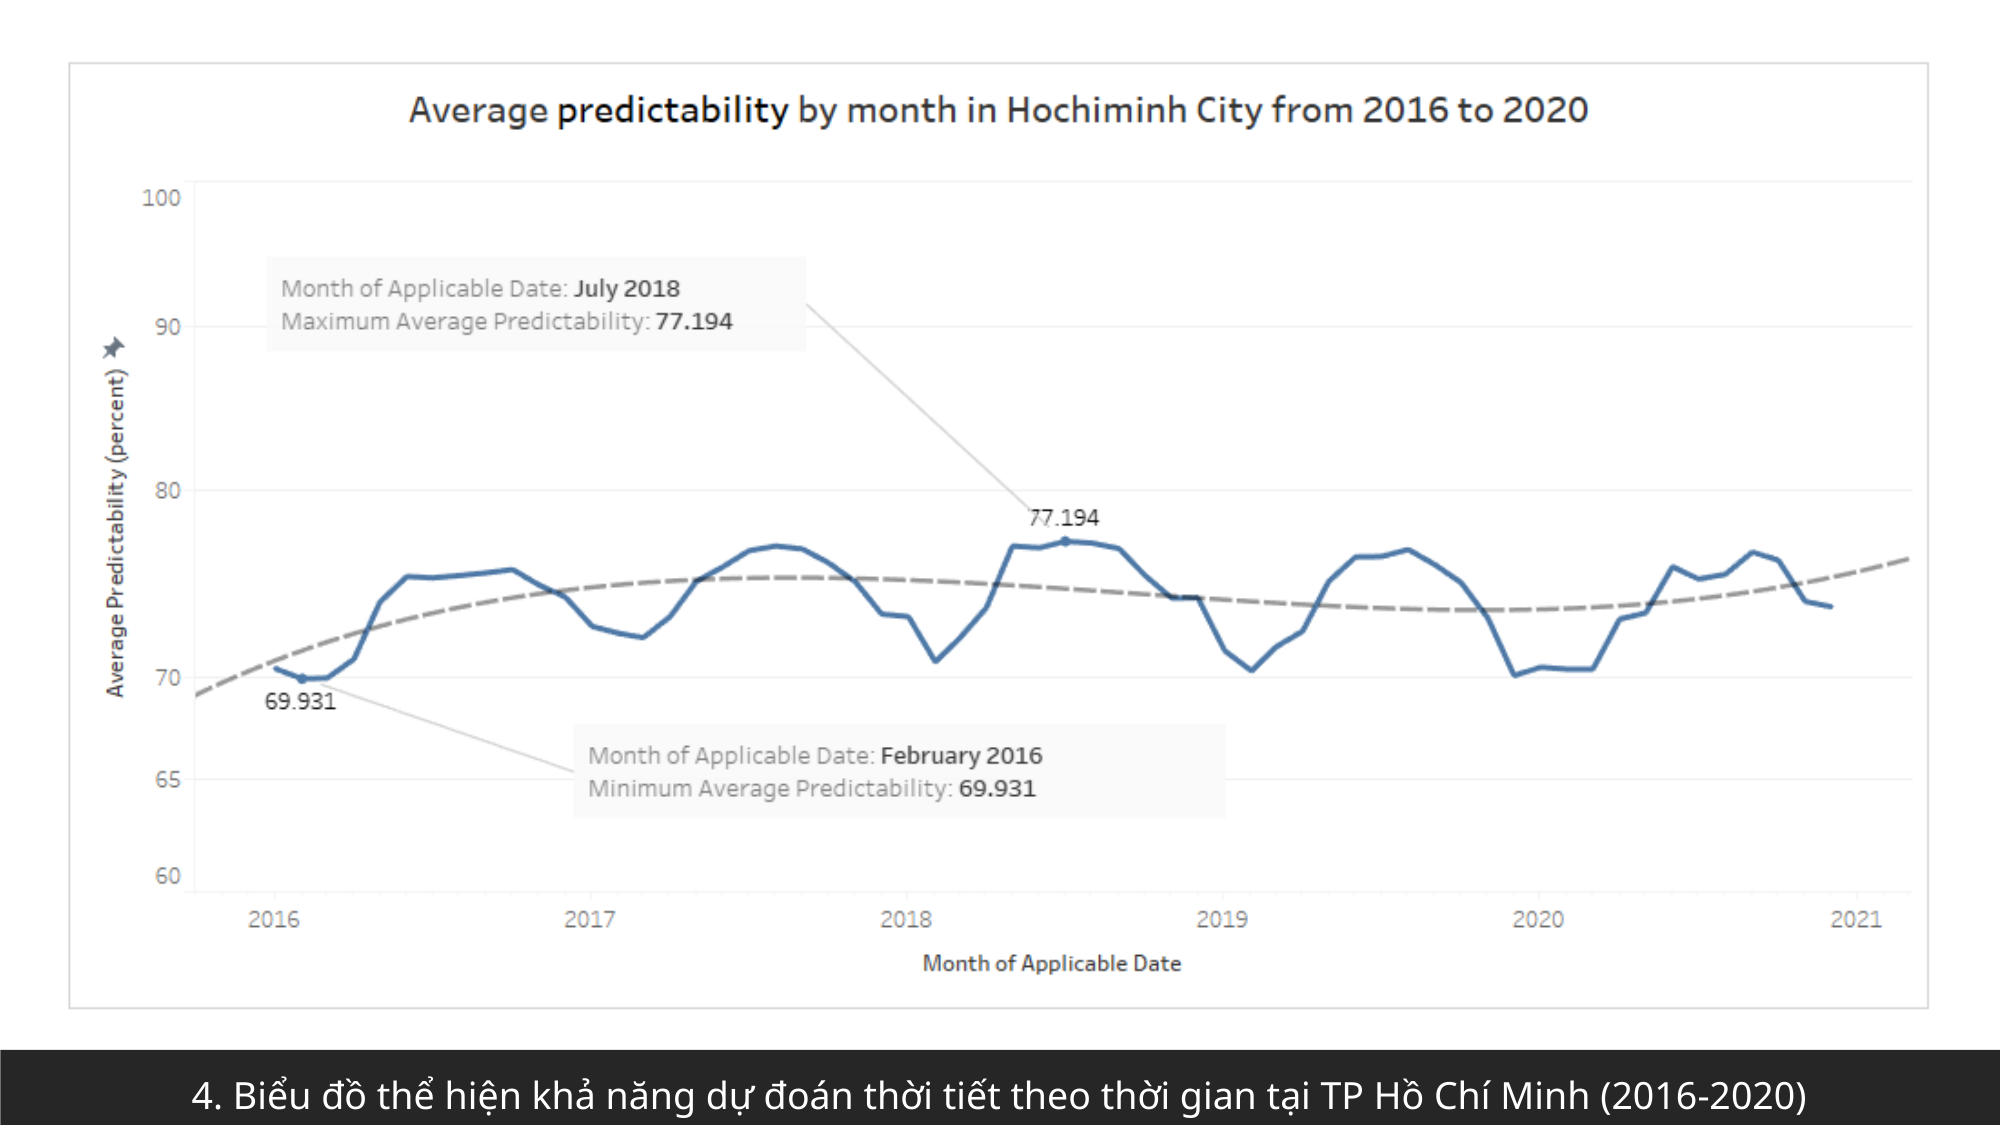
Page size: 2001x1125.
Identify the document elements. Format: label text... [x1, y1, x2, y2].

text_box 4. Biểu đồ thể hiện khả năng dự đoán thời tiết theo thời gian tại TP Hồ Chí Minh (2016-2020) [176, 1064, 1824, 1125]
picture [66, 58, 1934, 1016]
